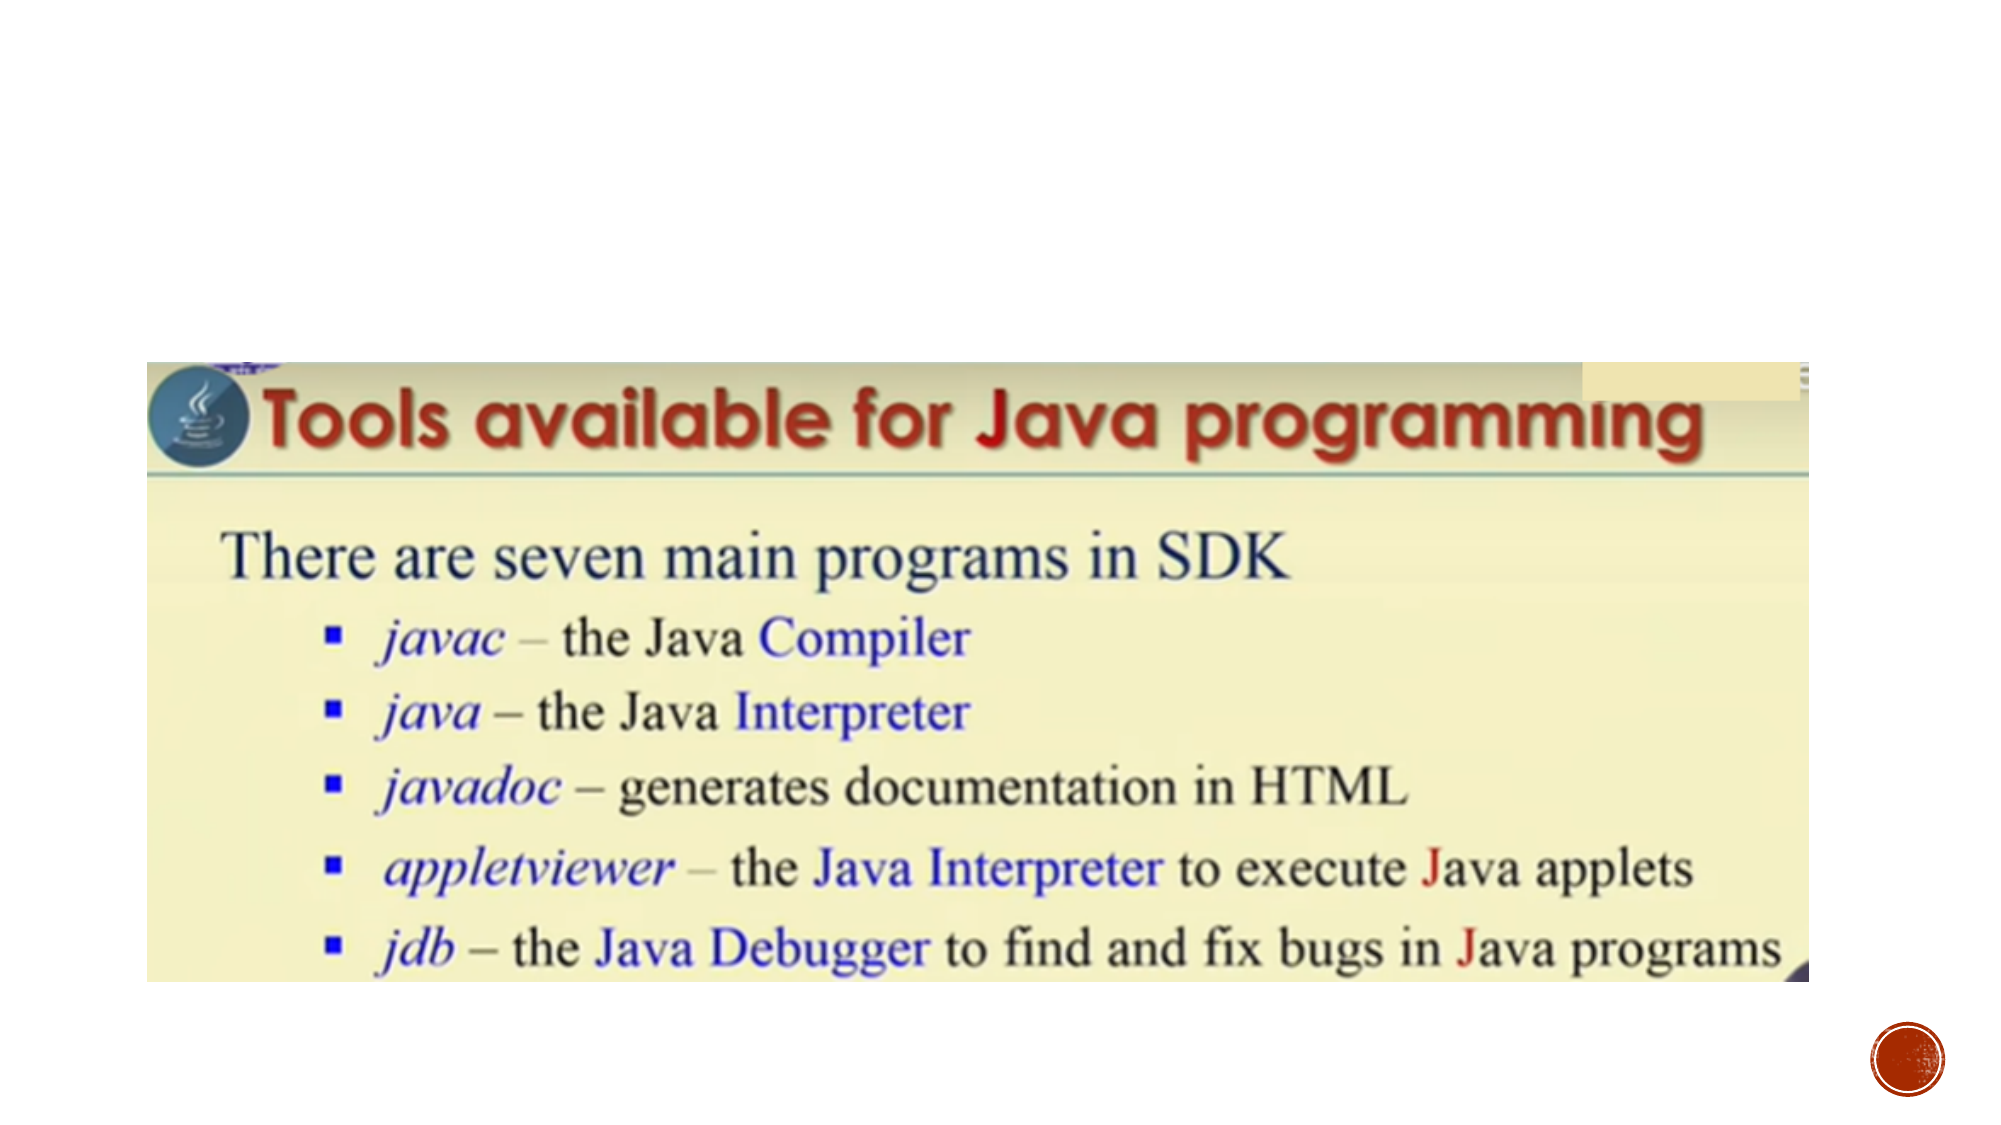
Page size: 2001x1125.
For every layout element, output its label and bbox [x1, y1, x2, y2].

list [149, 363, 1807, 980]
